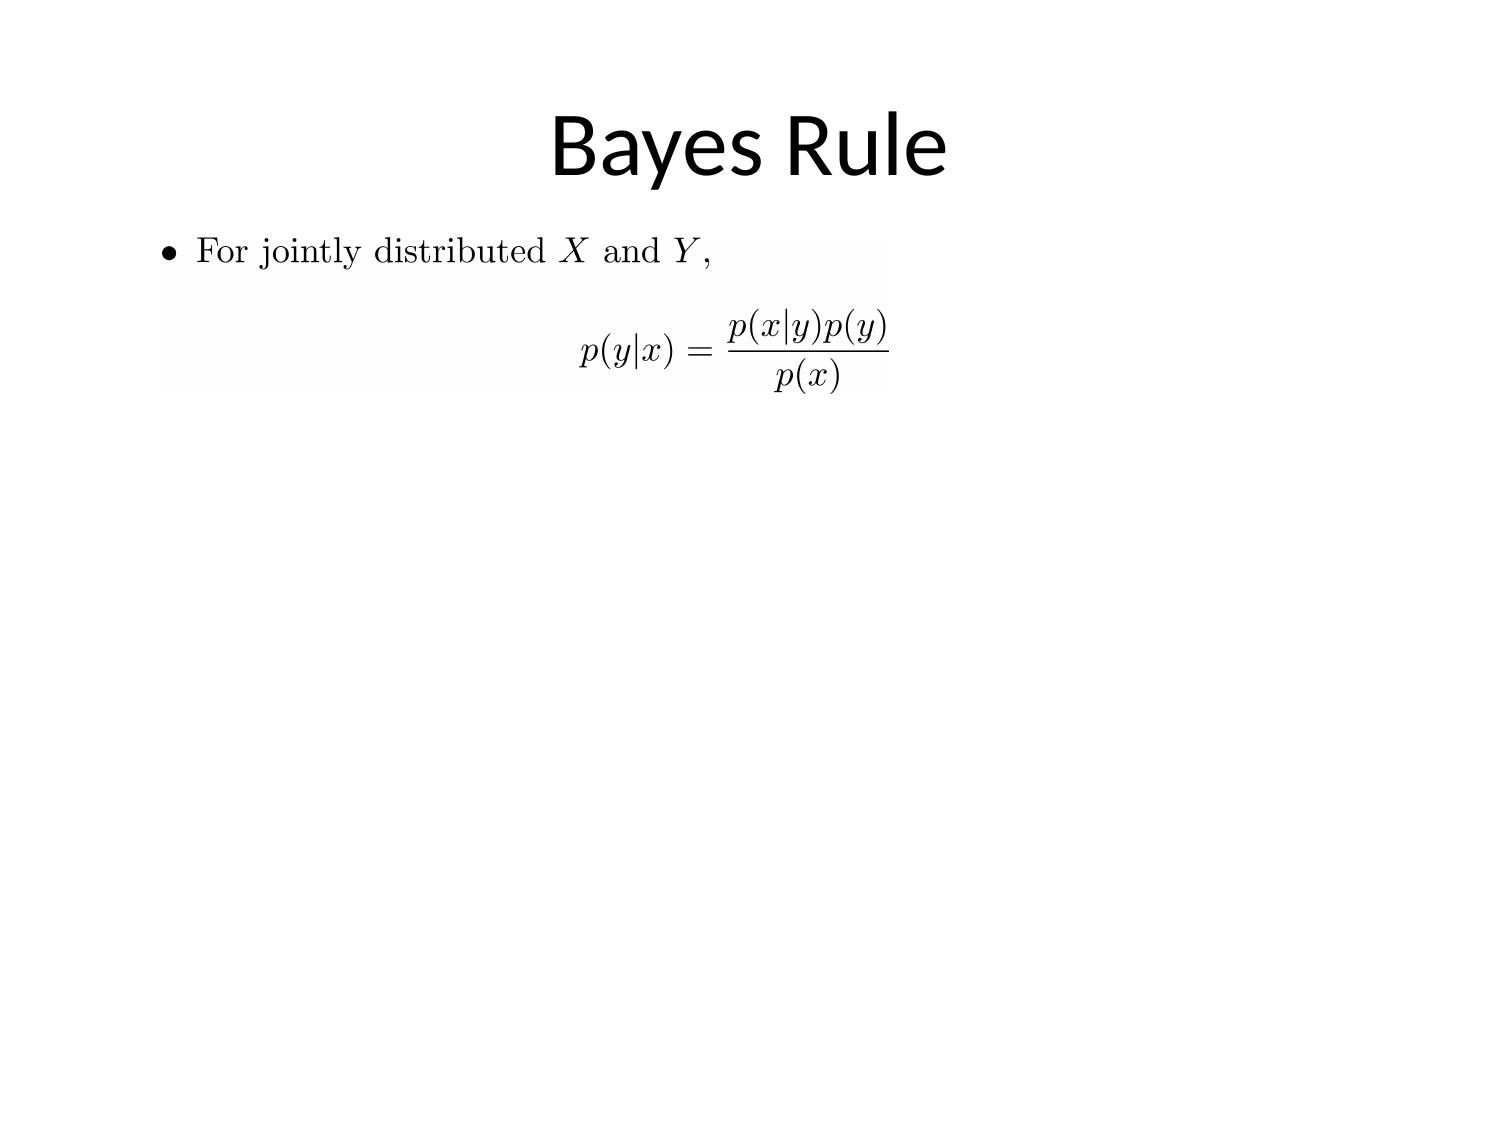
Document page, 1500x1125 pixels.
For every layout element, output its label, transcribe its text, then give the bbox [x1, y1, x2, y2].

title Bayes Rule [75, 45, 1425, 233]
picture [162, 237, 889, 395]
